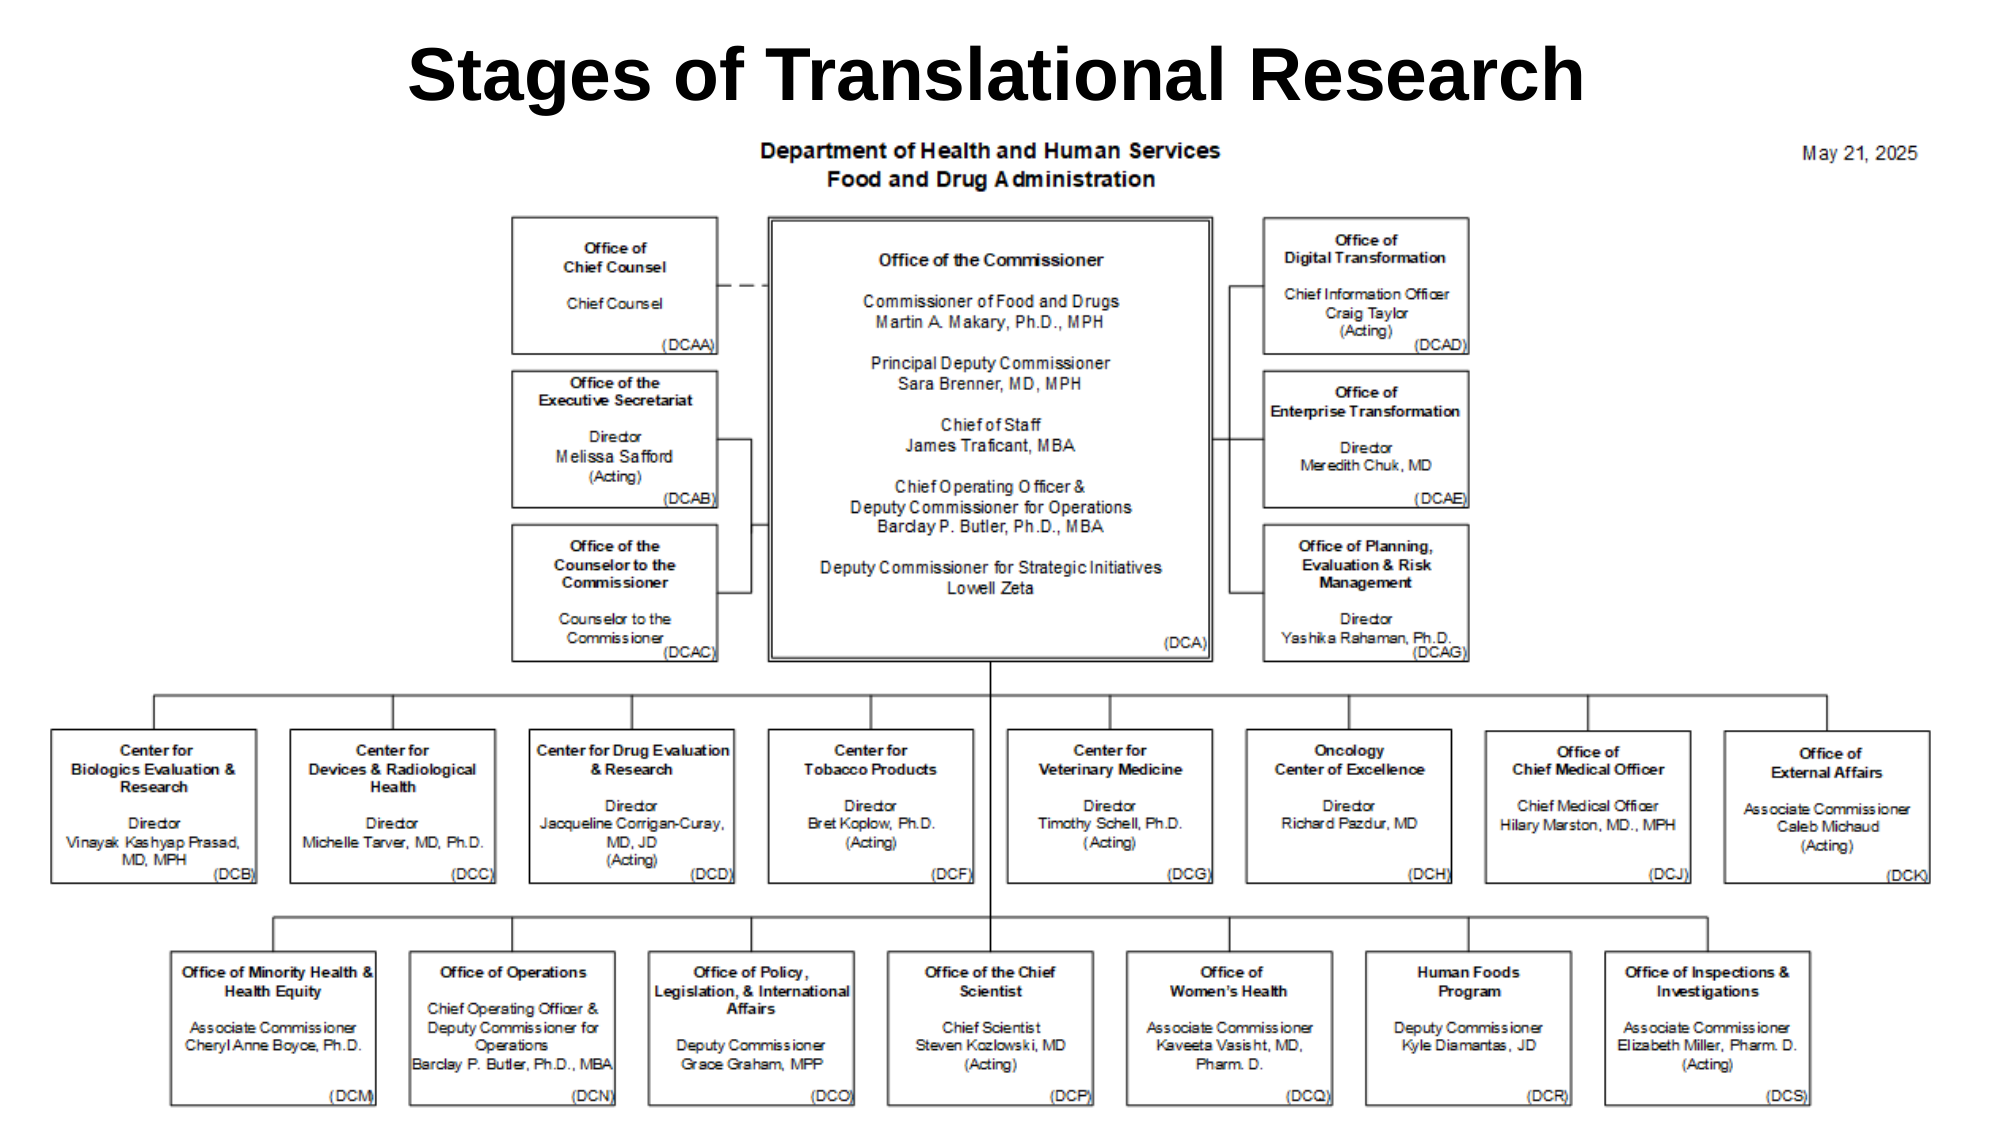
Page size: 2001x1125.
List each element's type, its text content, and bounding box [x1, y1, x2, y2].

picture [48, 131, 1950, 1116]
title Stages of Translational Research [62, 6, 1932, 130]
